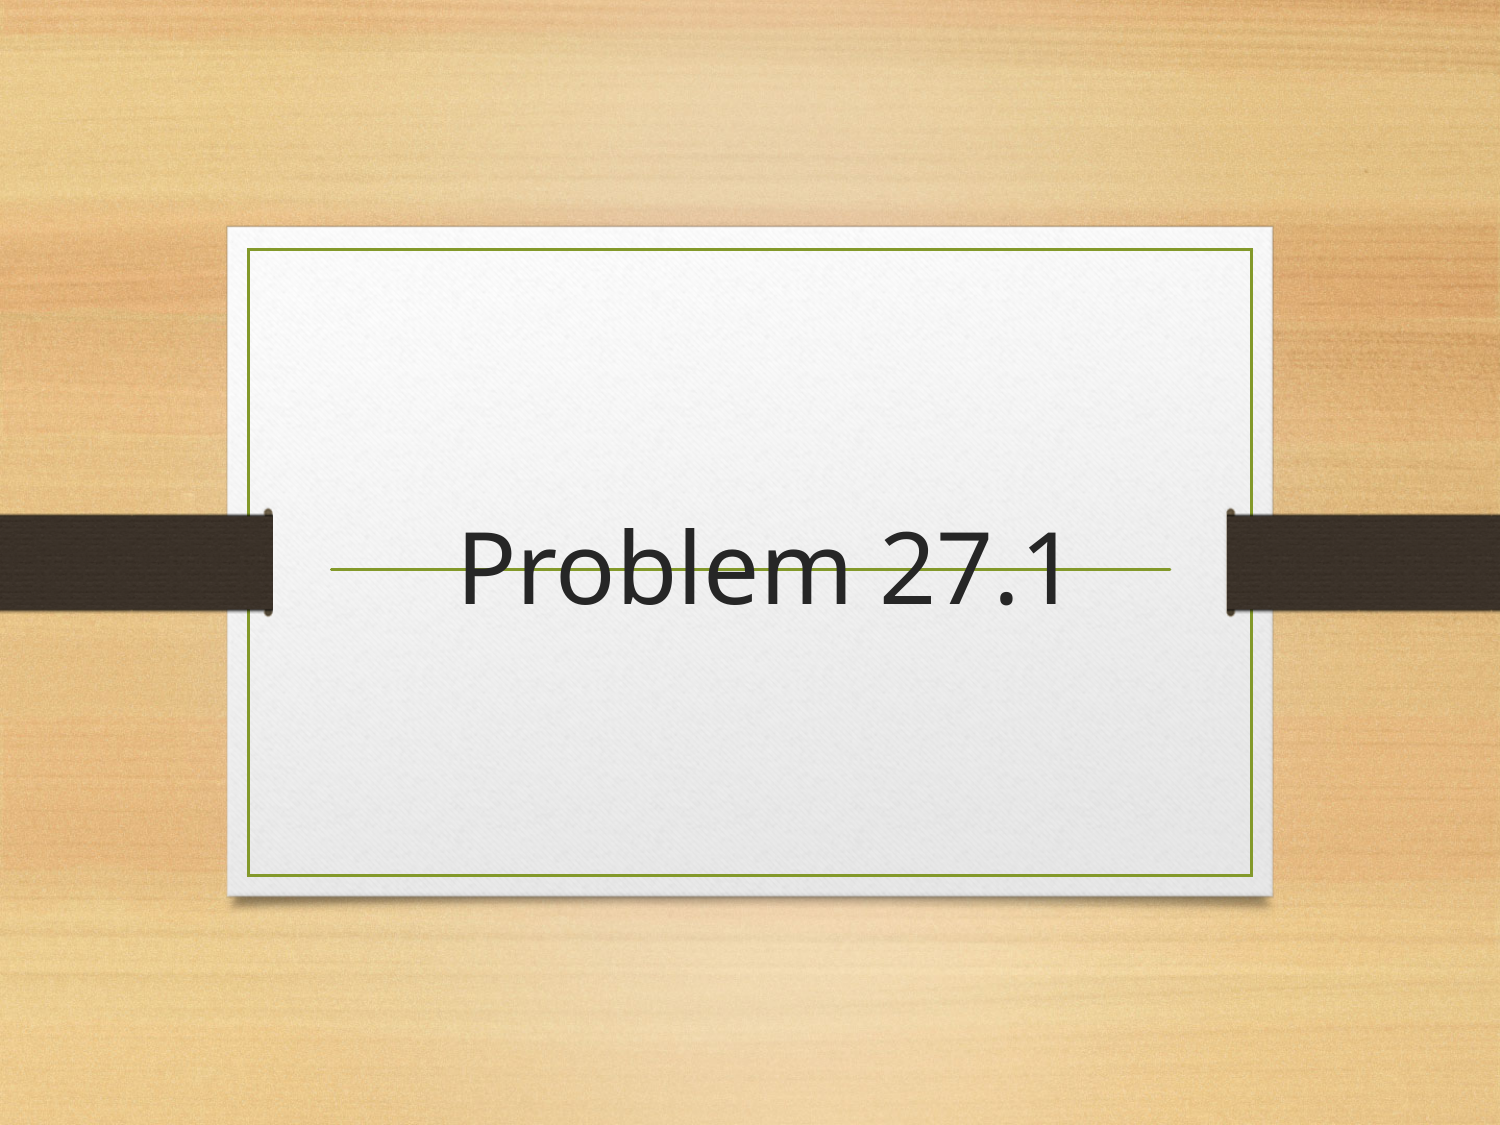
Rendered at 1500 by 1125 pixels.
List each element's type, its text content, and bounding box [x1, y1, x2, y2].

title Problem 27.1 [129, 368, 1405, 761]
picture [0, 0, 1500, 1125]
